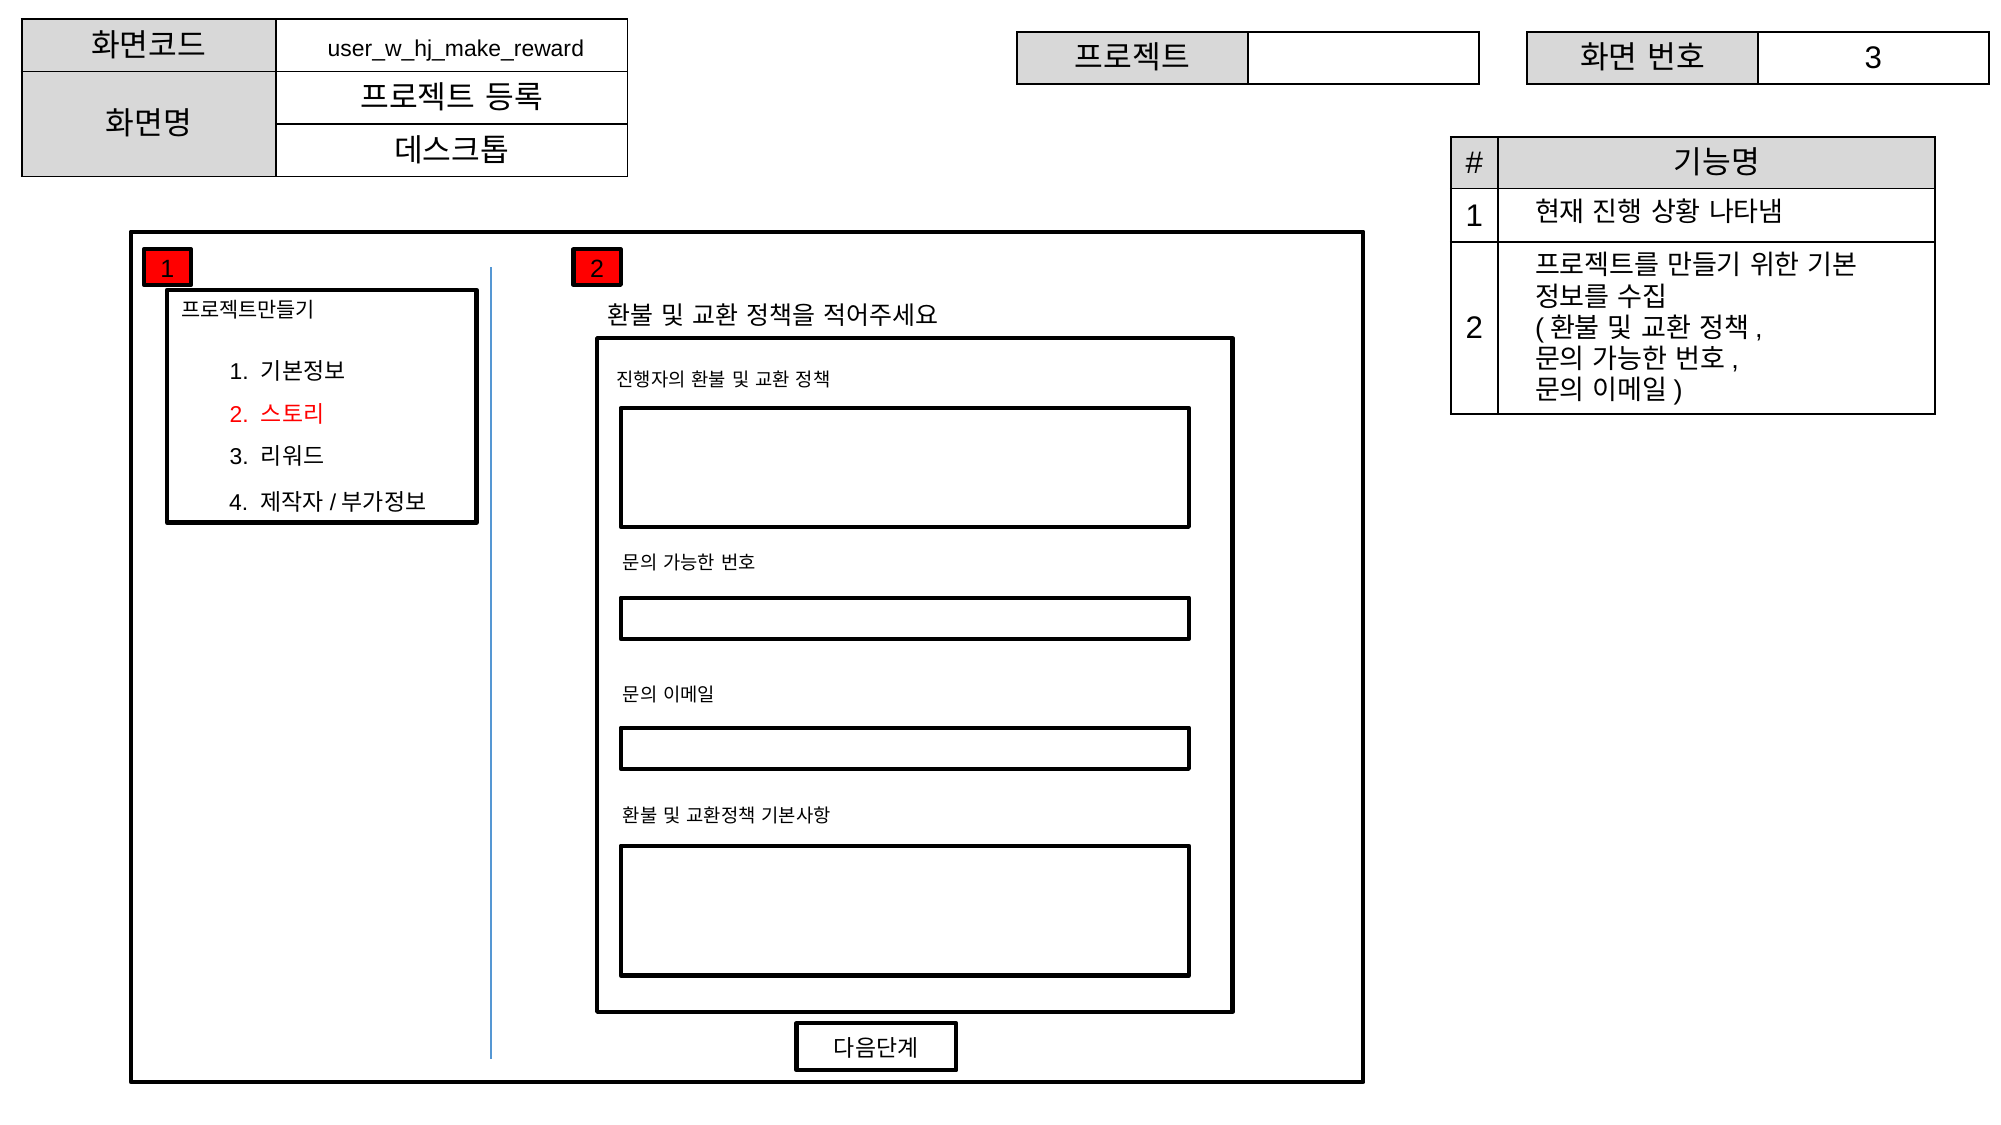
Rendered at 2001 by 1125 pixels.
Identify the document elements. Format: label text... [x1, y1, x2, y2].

table_header 기능명 [1499, 138, 1934, 188]
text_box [573, 249, 1233, 1071]
table_cell 프로젝트 등록 [277, 72, 627, 123]
table_header [1249, 33, 1478, 83]
table_cell 2 [1452, 243, 1497, 413]
table_header 화면 번호 [1528, 33, 1757, 83]
table_header 화면코드 [23, 20, 275, 71]
table_cell 데스크톱 [277, 125, 627, 176]
table_header user_w_hj_make_reward [277, 20, 627, 71]
table_cell 화면명 [23, 72, 275, 176]
table_header 3 [1759, 33, 1988, 83]
table_header 프로젝트 [1018, 33, 1247, 83]
table_header # [1452, 138, 1497, 188]
table_cell 현재 진행 상황 나타냄 [1499, 189, 1934, 241]
table_cell 1 [1452, 189, 1497, 241]
text_box [129, 230, 1365, 1084]
table_cell 프로젝트를 만들기 위한 기본 정보를 수집 (환불 및 교환 정책, 문의 가능한 번호, 문의 이메일) [1499, 243, 1934, 413]
